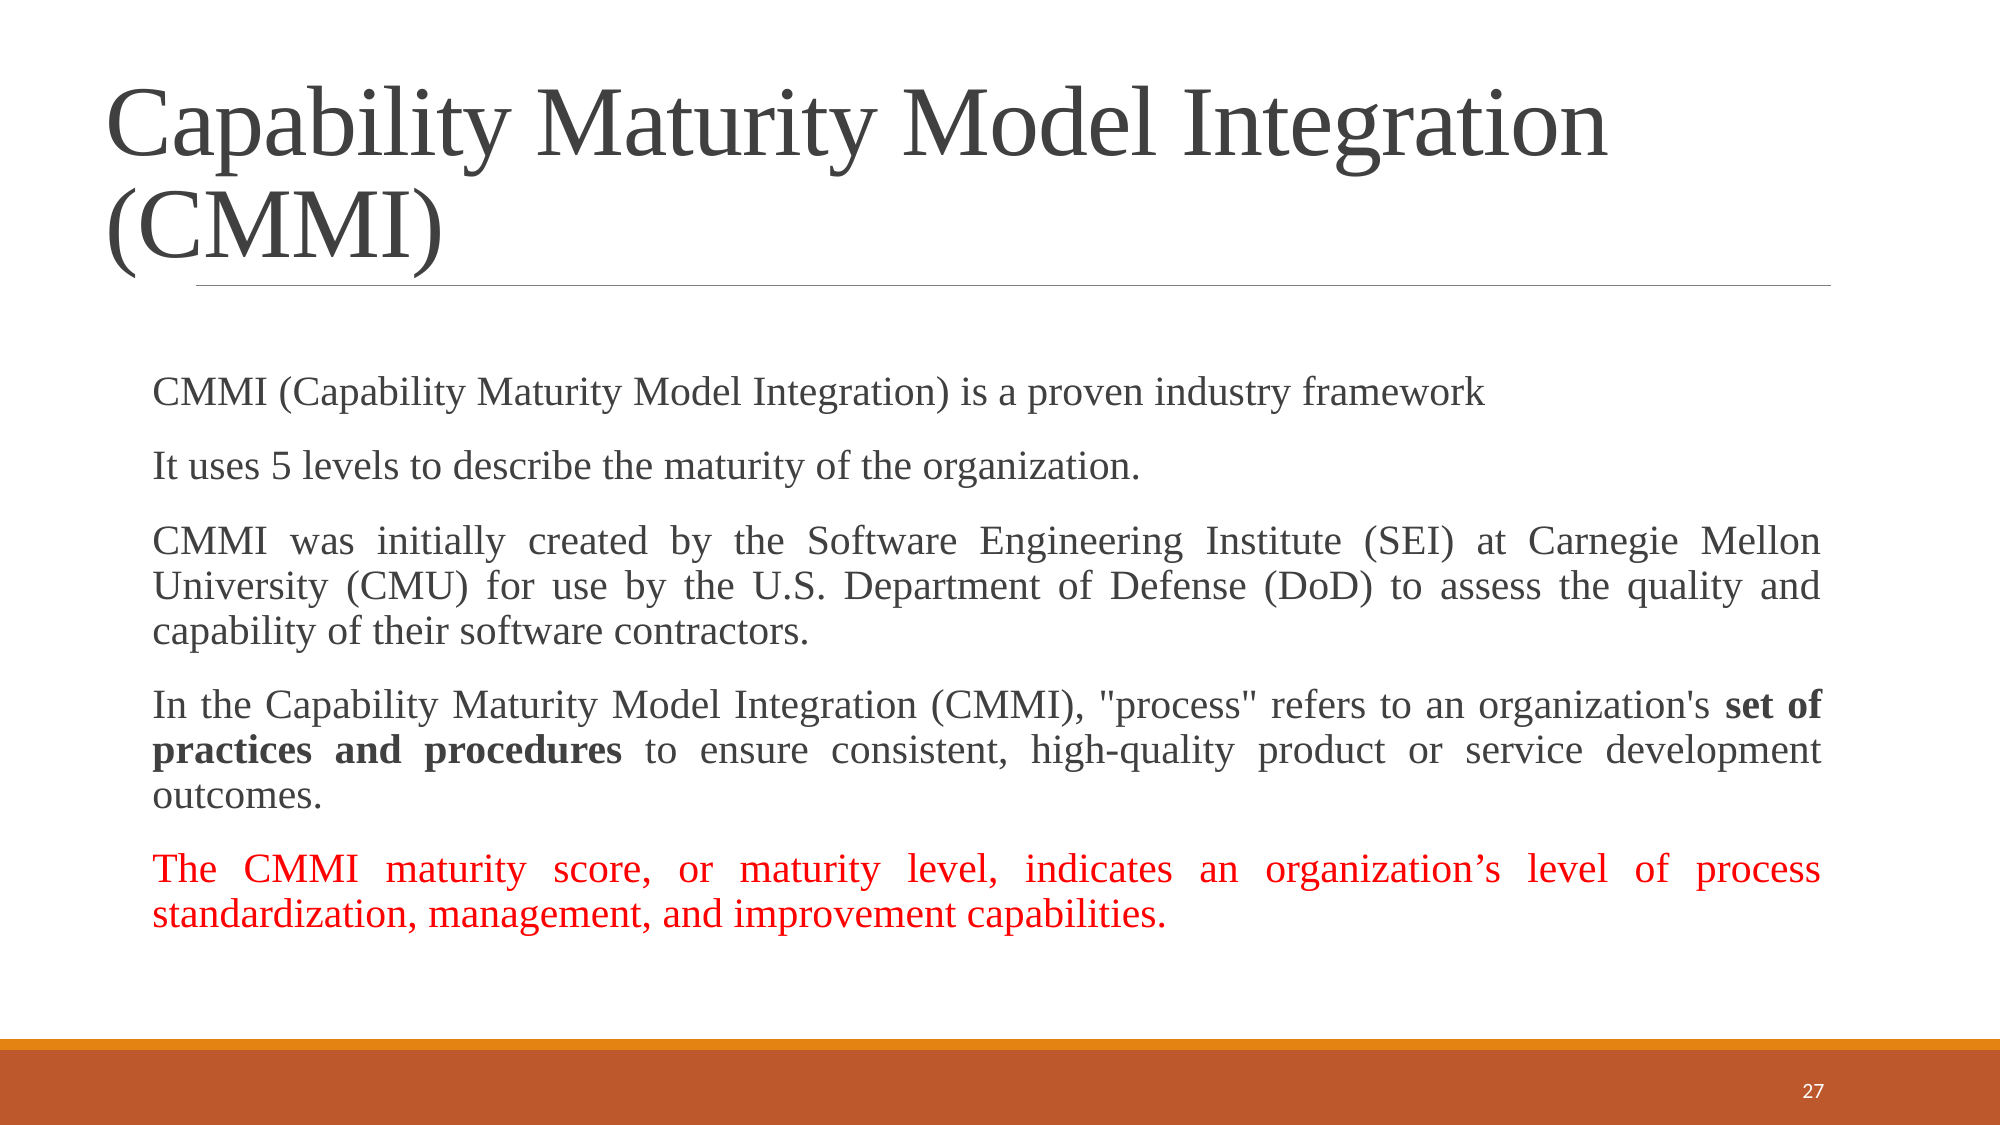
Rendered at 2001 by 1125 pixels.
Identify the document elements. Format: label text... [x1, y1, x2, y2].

list CMMI (Capability Maturity Model Integration) is a proven industry framework It uses 5 levels to describe the maturity of the organization. CMMI was initially created by the Software Engineering Institute (SEI) at Carnegie Mellon University (CMU) for use by the U.S. Department of Defense (DoD) to assess the quality and capability of their software contractors. In the Capability Maturity Model Integration (CMMI), "process" refers to an organization's set of practices and procedures to ensure consistent, high-quality product or service development outcomes. The CMMI maturity score, or maturity level, indicates an organization’s level of process standardization, management, and improvement capabilities. [137, 362, 1823, 1014]
title Capability Maturity Model Integration (CMMI) [90, 47, 1926, 285]
slide_number 27 [1624, 1059, 1840, 1120]
